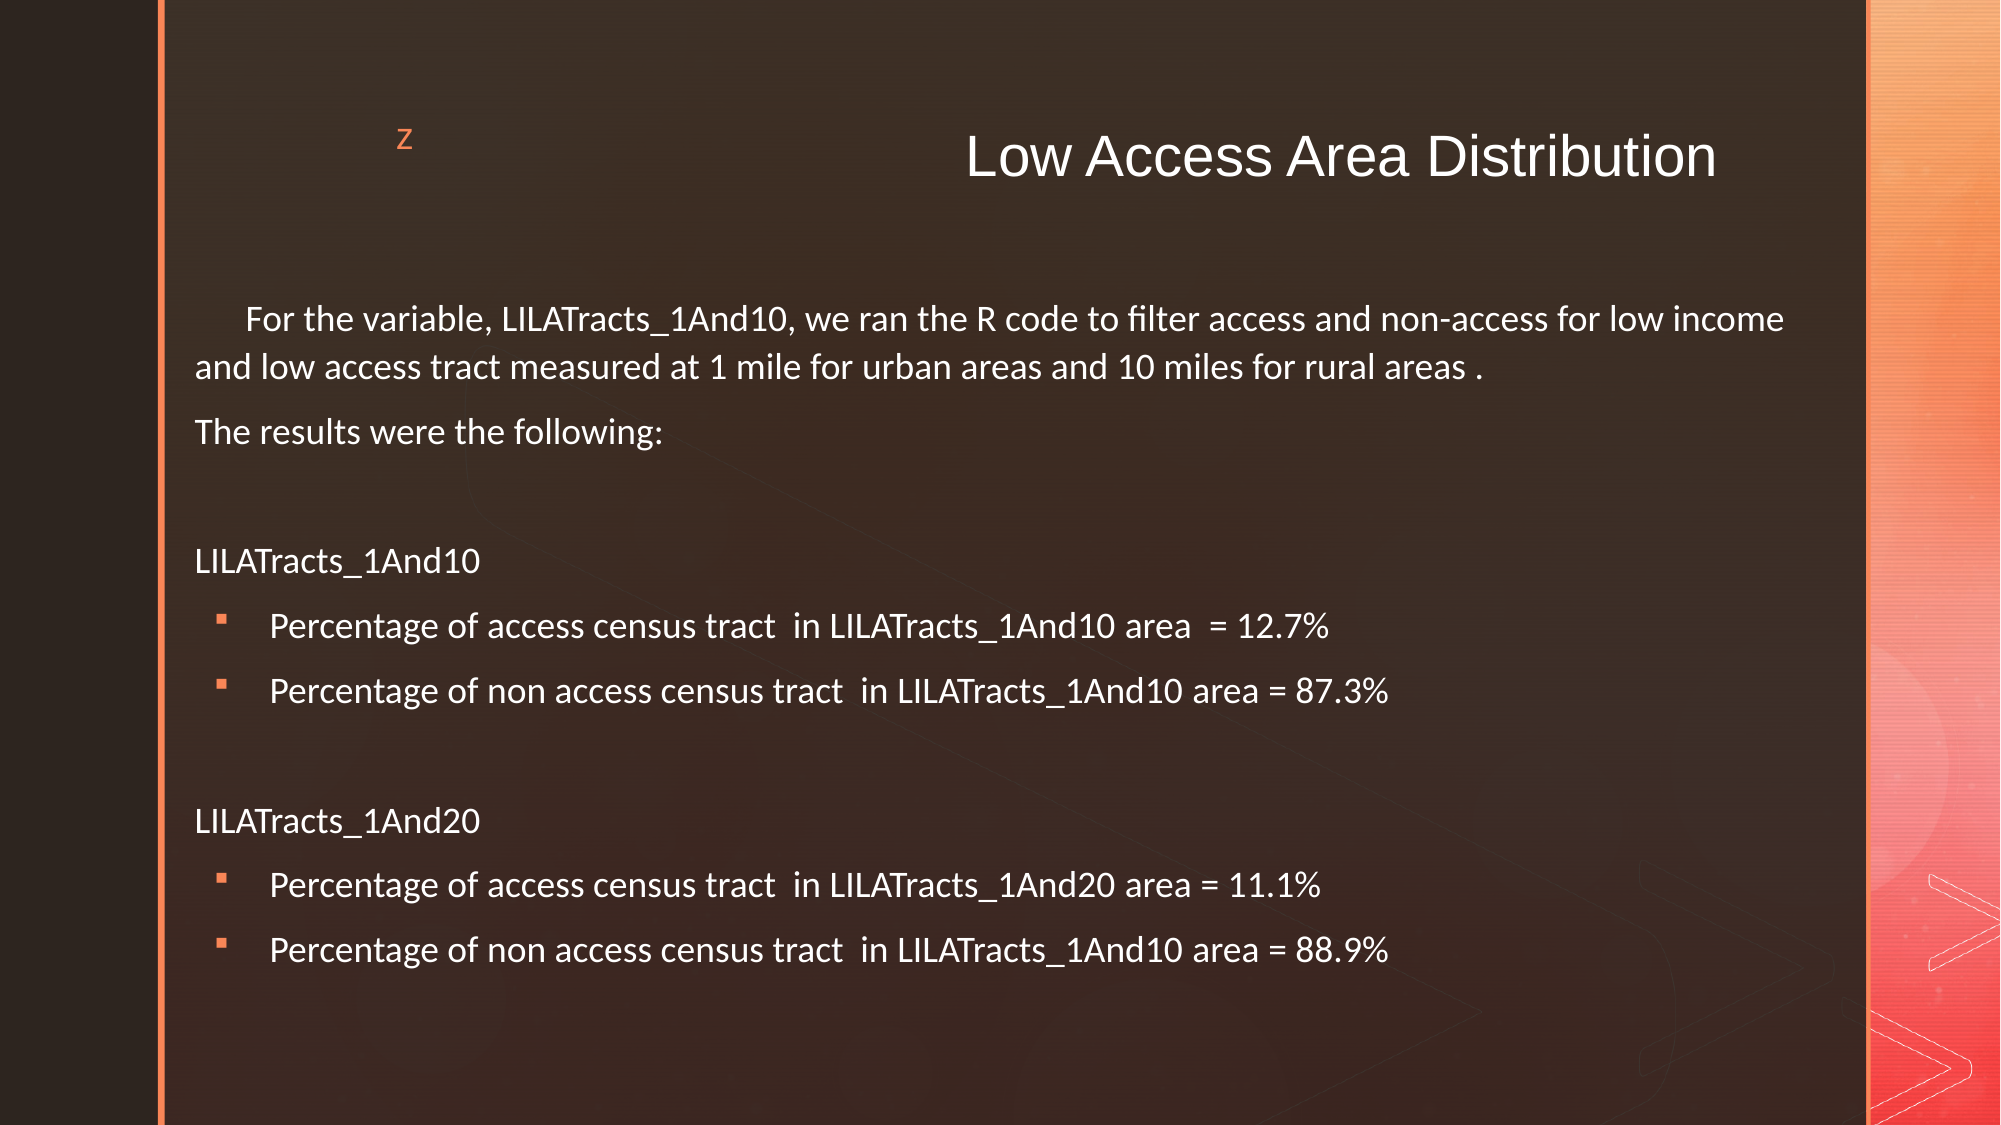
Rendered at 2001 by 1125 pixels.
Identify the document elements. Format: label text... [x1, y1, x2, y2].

picture [1871, 0, 2001, 1125]
list For the variable, LILATracts_1And10, we ran the R code to filter access and non-access for low income and low access tract measured at 1 mile for urban areas and 10 miles for rural areas . The results were the following: LILATracts_1And10 Percentage of access census tract in LILATracts_1And10 area = 12.7% Percentage of non access census tract in LILATracts_1And10 area = 87.3% LILATracts_1And20 Percentage of access census tract in LILATracts_1And20 area = 11.1% Percentage of non access census tract in LILATracts_1And10 area = 88.9% [179, 326, 1850, 1016]
title Low Access Area Distribution [428, 118, 1734, 272]
